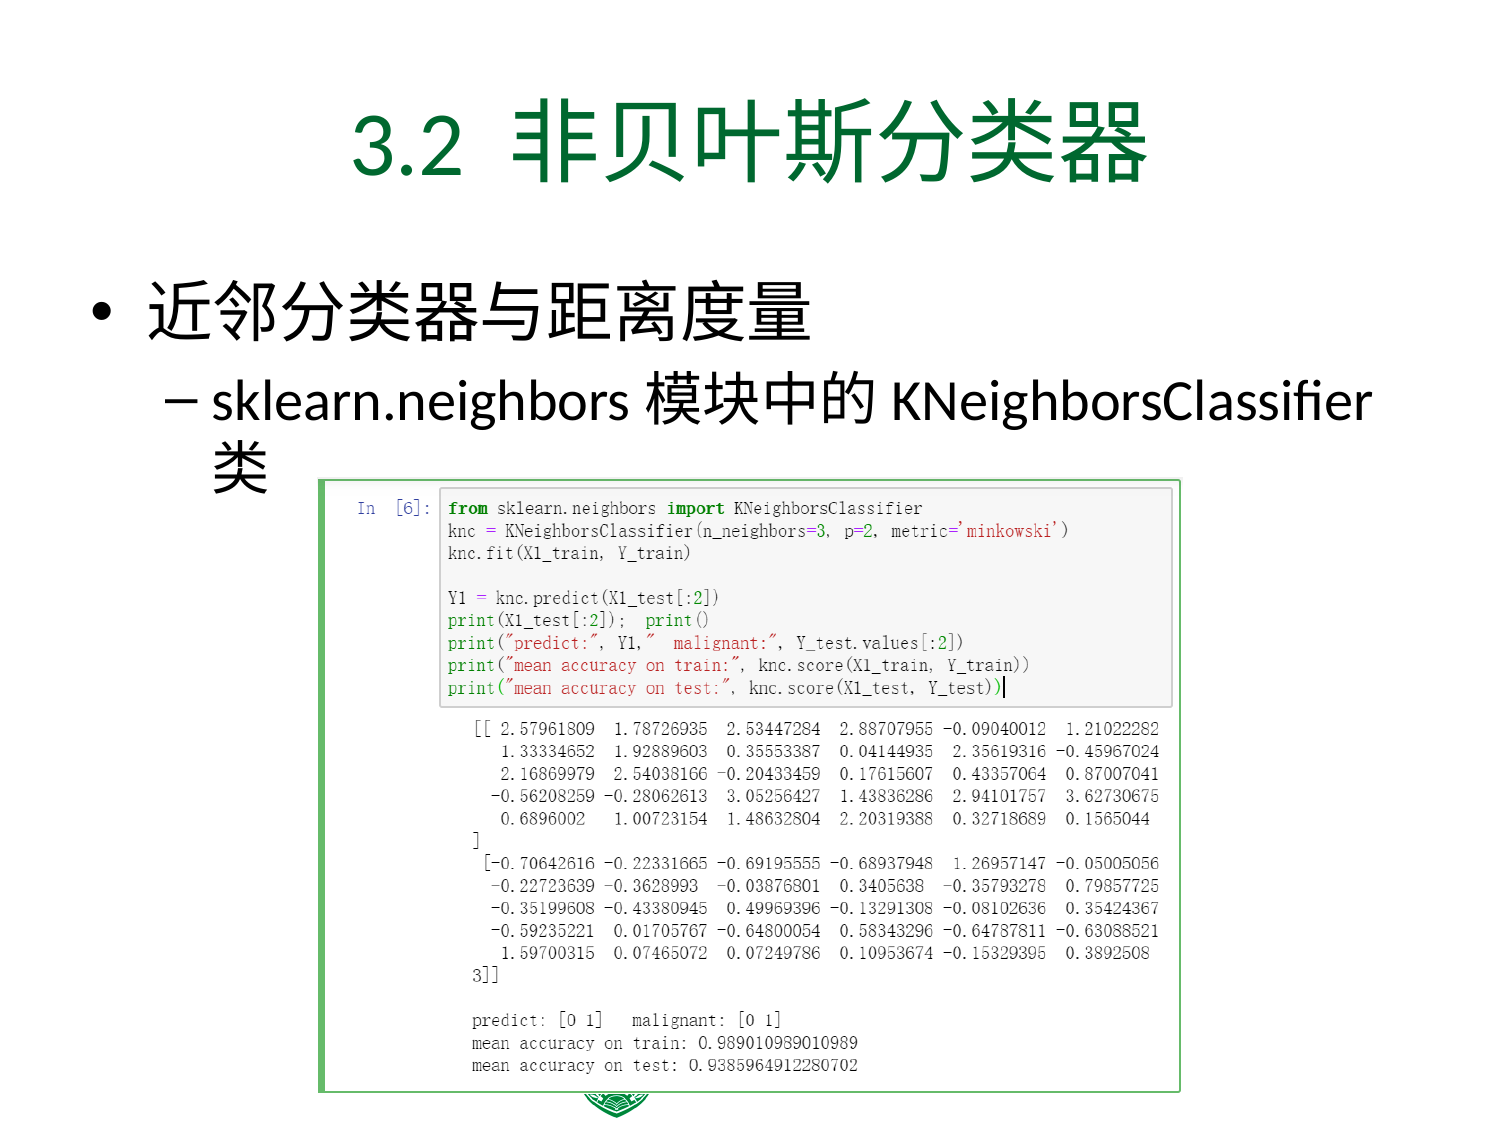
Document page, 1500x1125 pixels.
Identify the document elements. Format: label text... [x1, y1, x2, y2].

picture [317, 477, 1183, 1119]
title 3.2 非贝叶斯分类器 [75, 45, 1425, 233]
